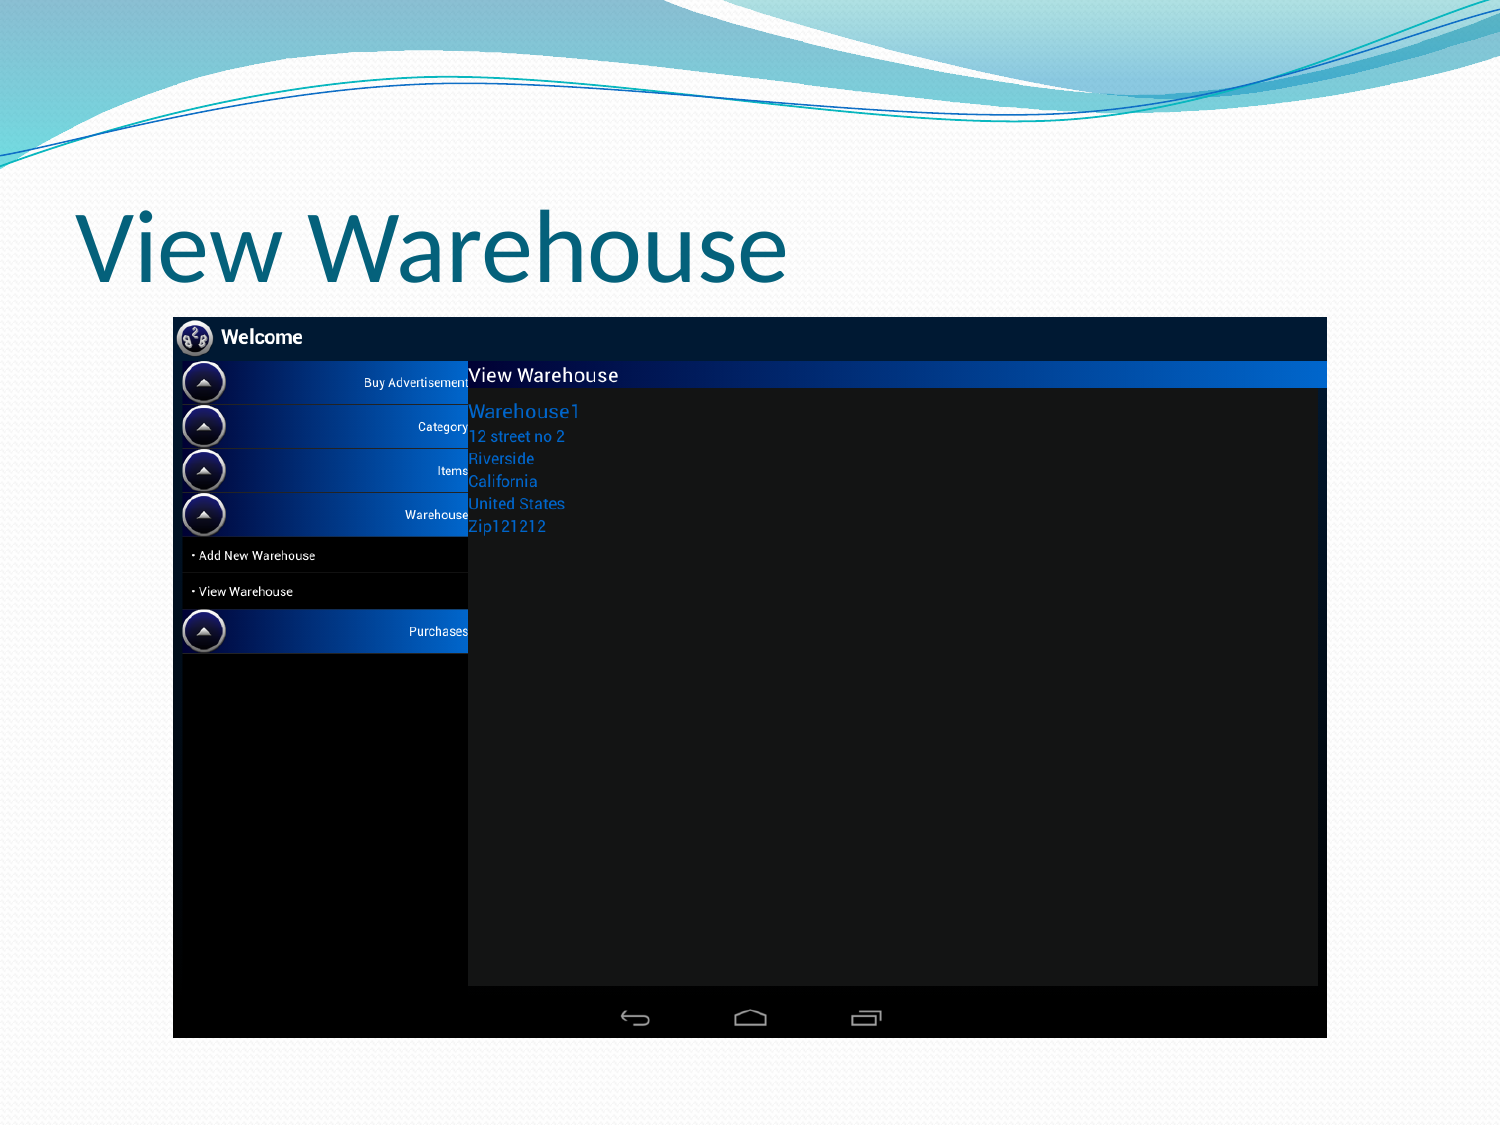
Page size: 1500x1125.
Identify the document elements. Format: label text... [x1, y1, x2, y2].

title View Warehouse [75, 115, 1425, 303]
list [173, 317, 1327, 1038]
